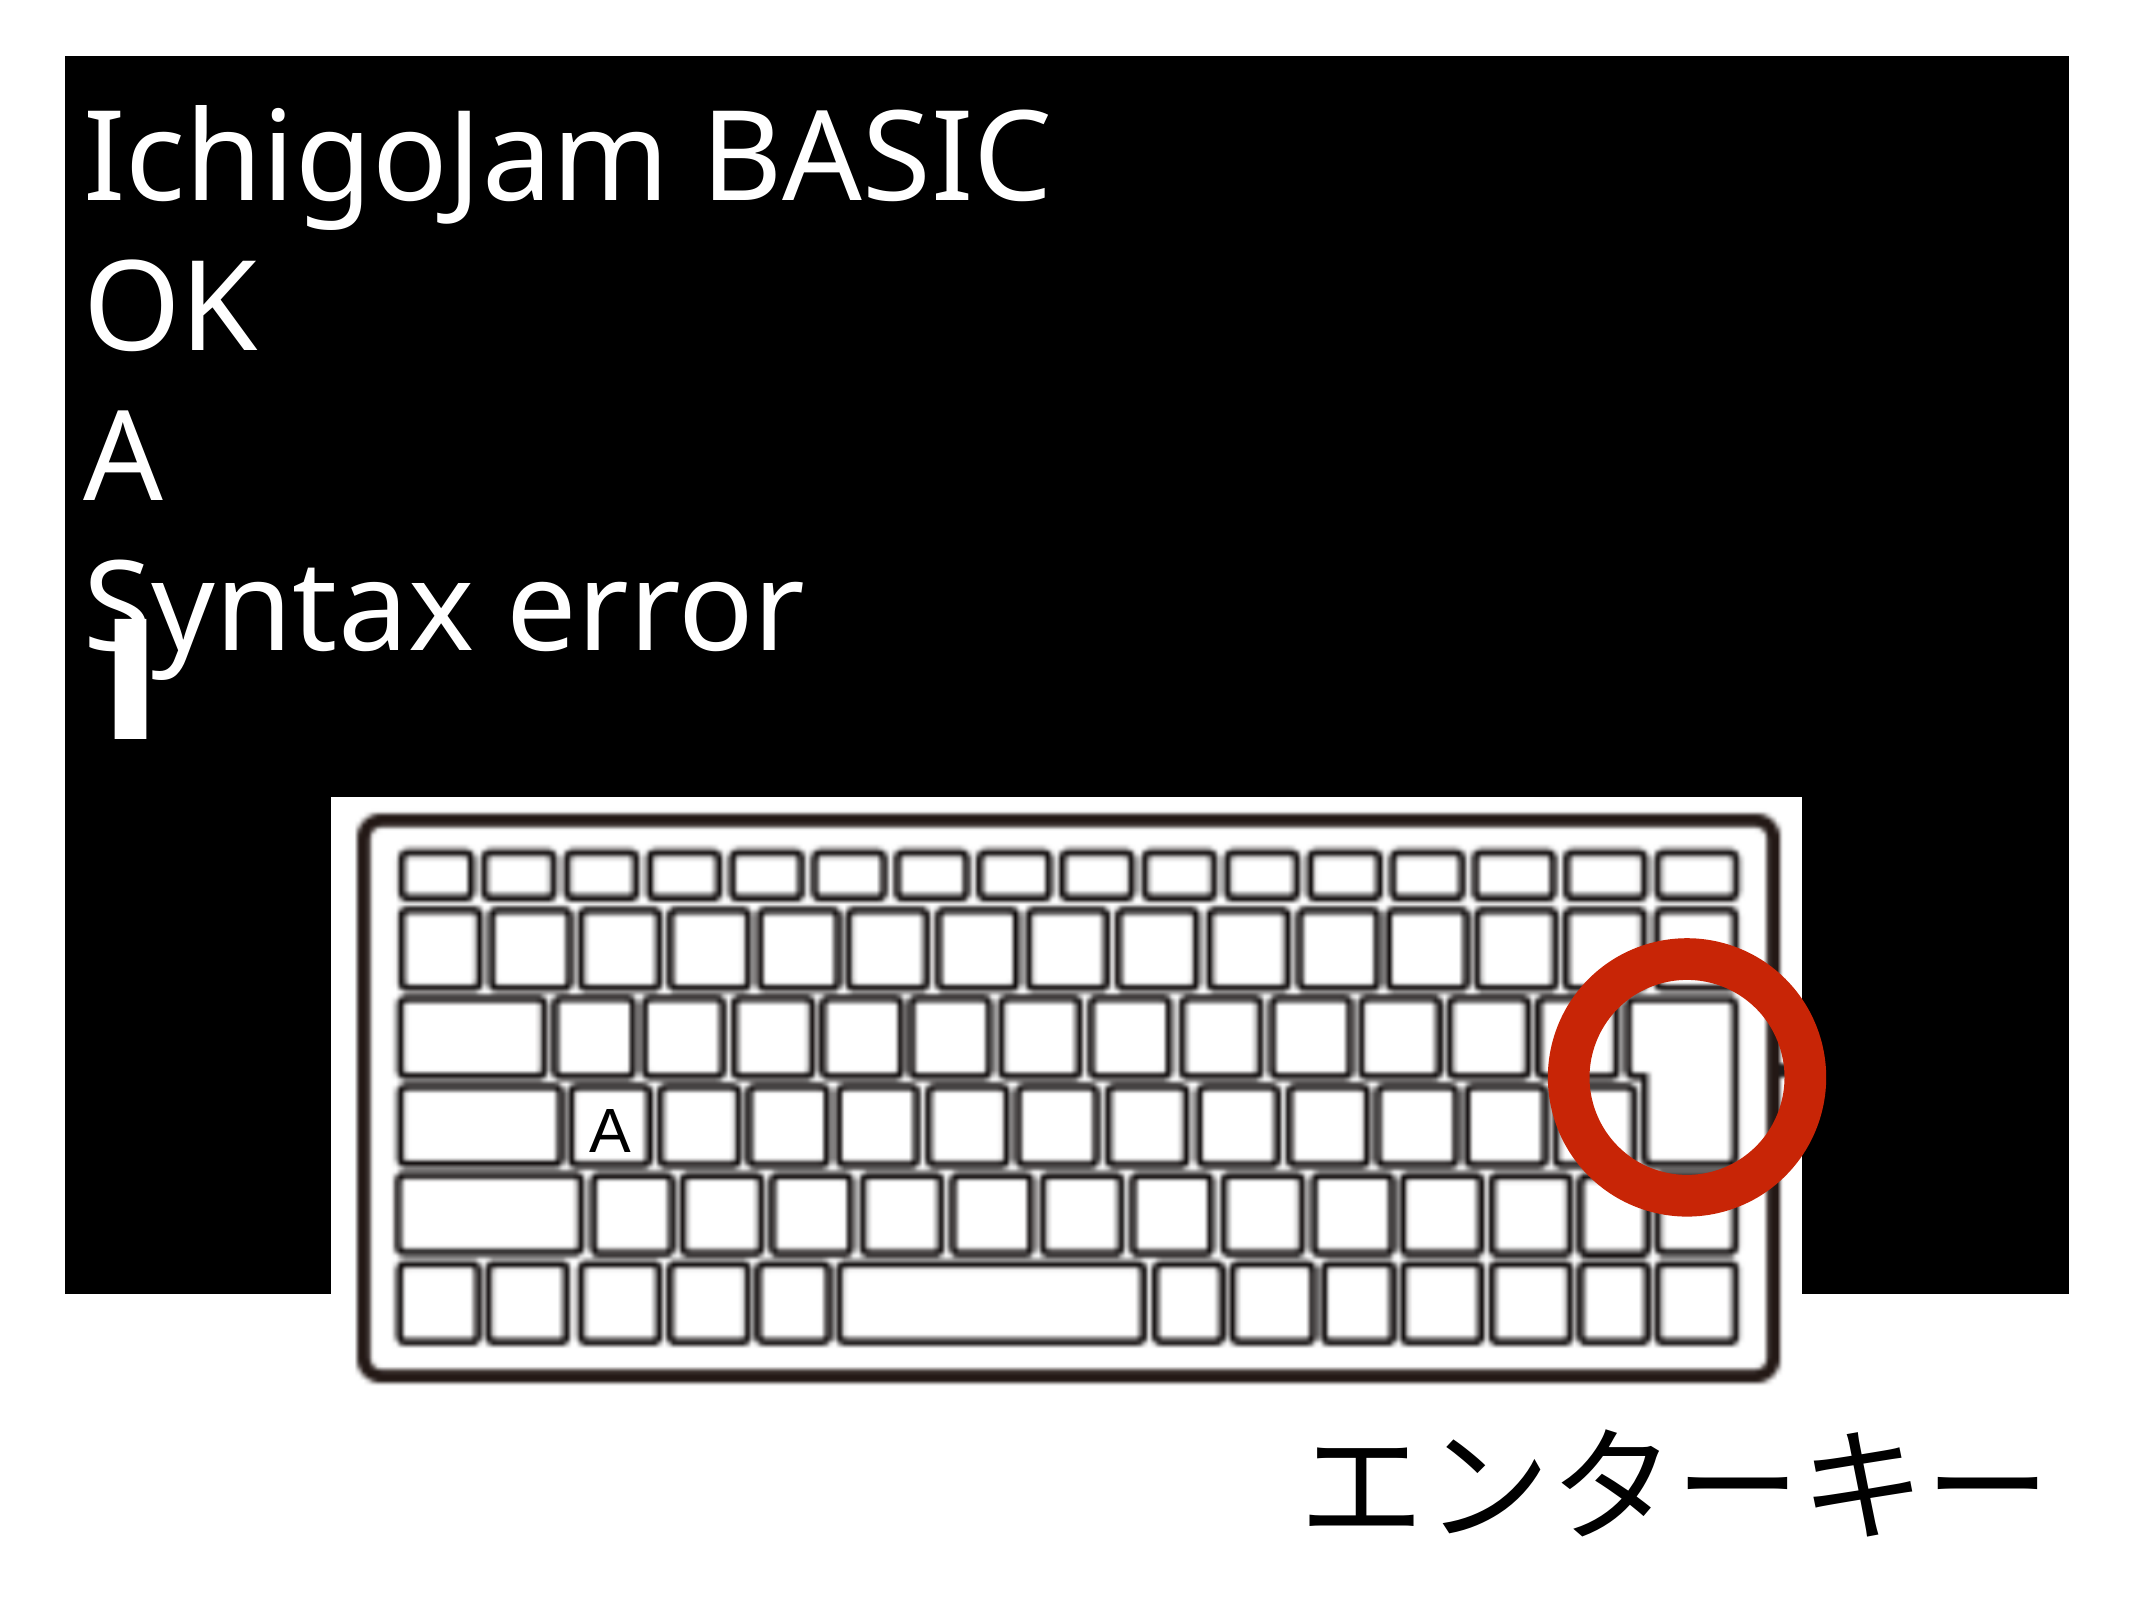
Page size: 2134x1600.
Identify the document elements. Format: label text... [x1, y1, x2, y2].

text_box [114, 618, 147, 739]
text_box エンターキー [1291, 1397, 2059, 1565]
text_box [331, 797, 1806, 1407]
text_box IchigoJam BASIC OK A Syntax error [74, 66, 2059, 1284]
